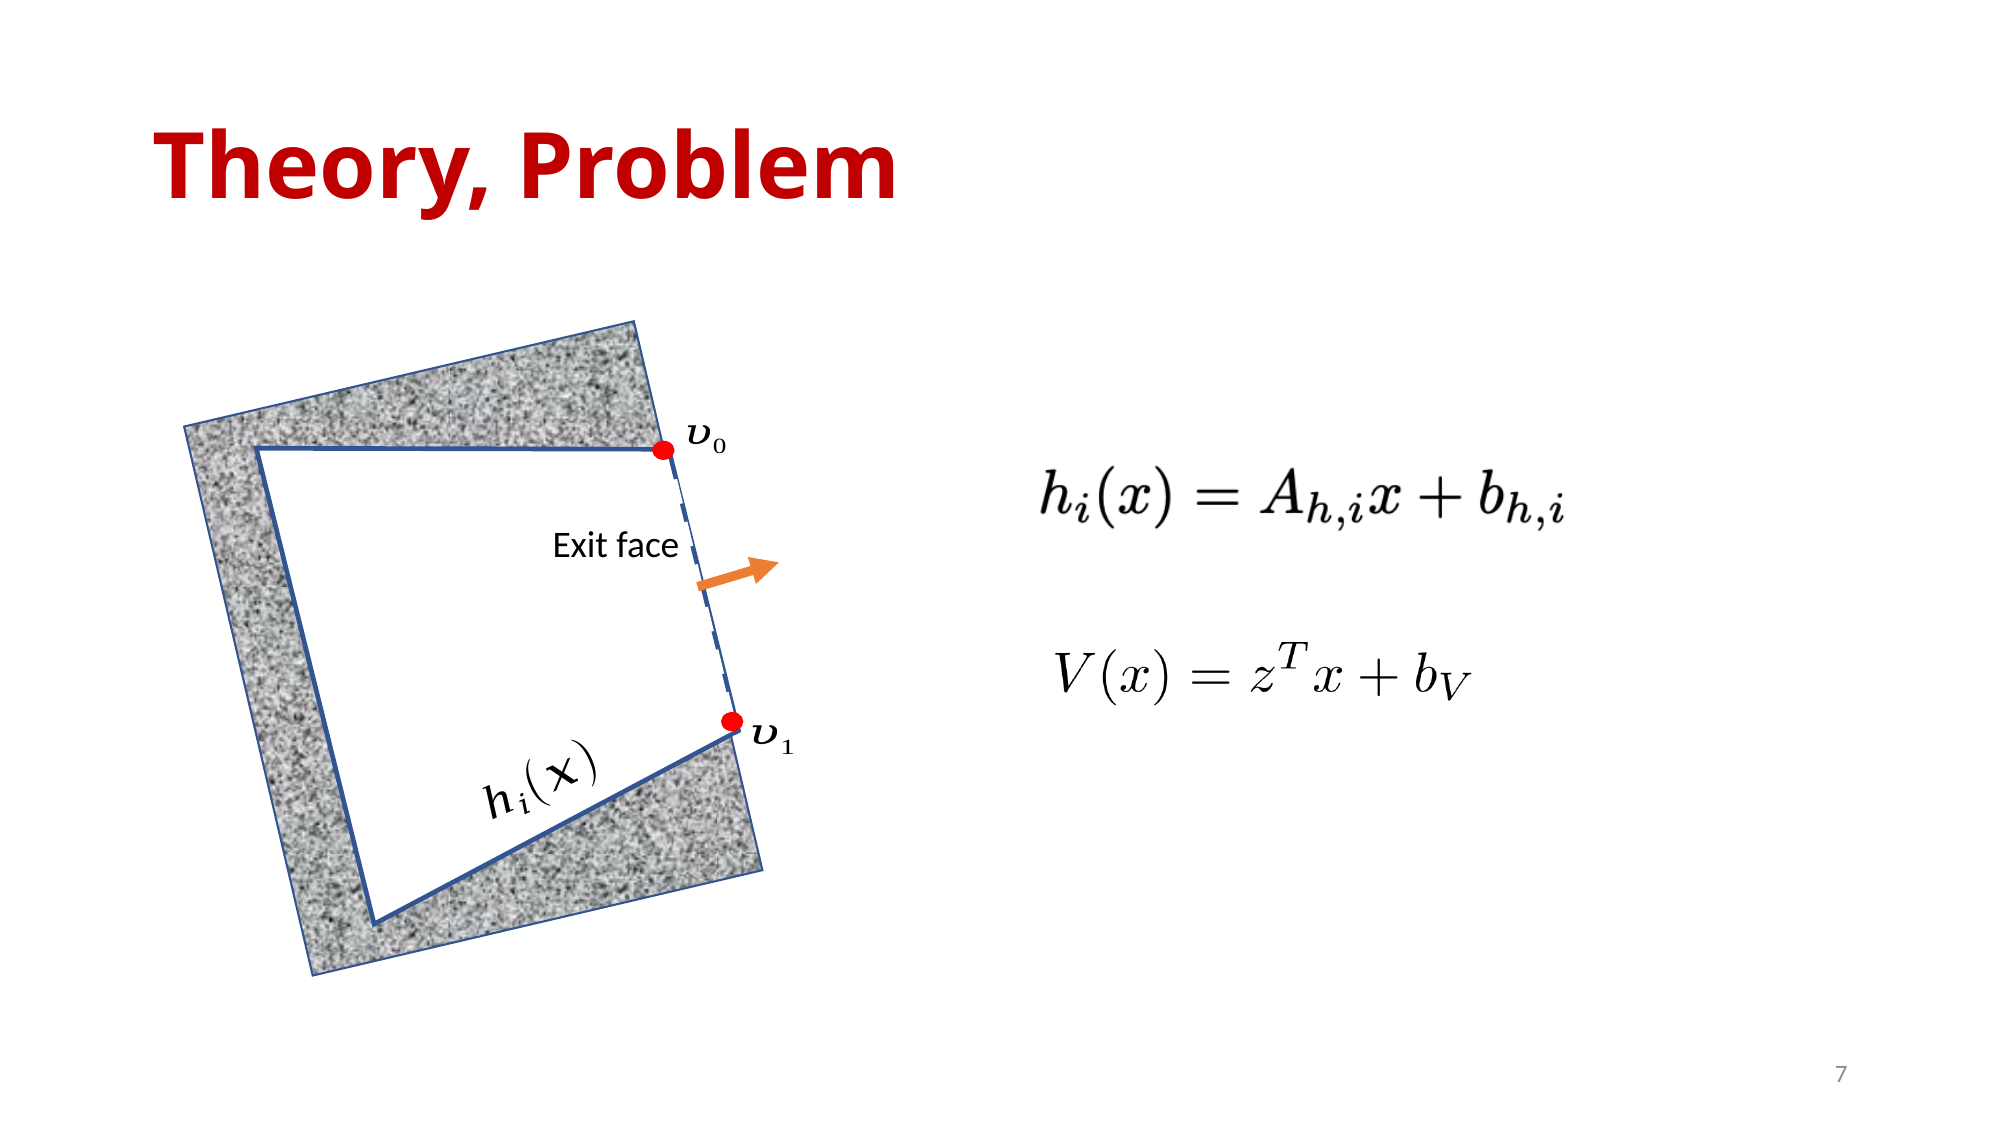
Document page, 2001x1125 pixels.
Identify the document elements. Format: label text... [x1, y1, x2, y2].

text_box [254, 447, 677, 926]
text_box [674, 479, 754, 807]
text_box [652, 440, 675, 460]
text_box [182, 320, 764, 977]
slide_number 7 [1412, 1042, 1863, 1103]
text_box Exit face [537, 512, 674, 573]
title Theory, Problem [137, 59, 1863, 278]
picture [1032, 608, 1481, 739]
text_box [697, 562, 779, 587]
picture [1001, 441, 1584, 555]
